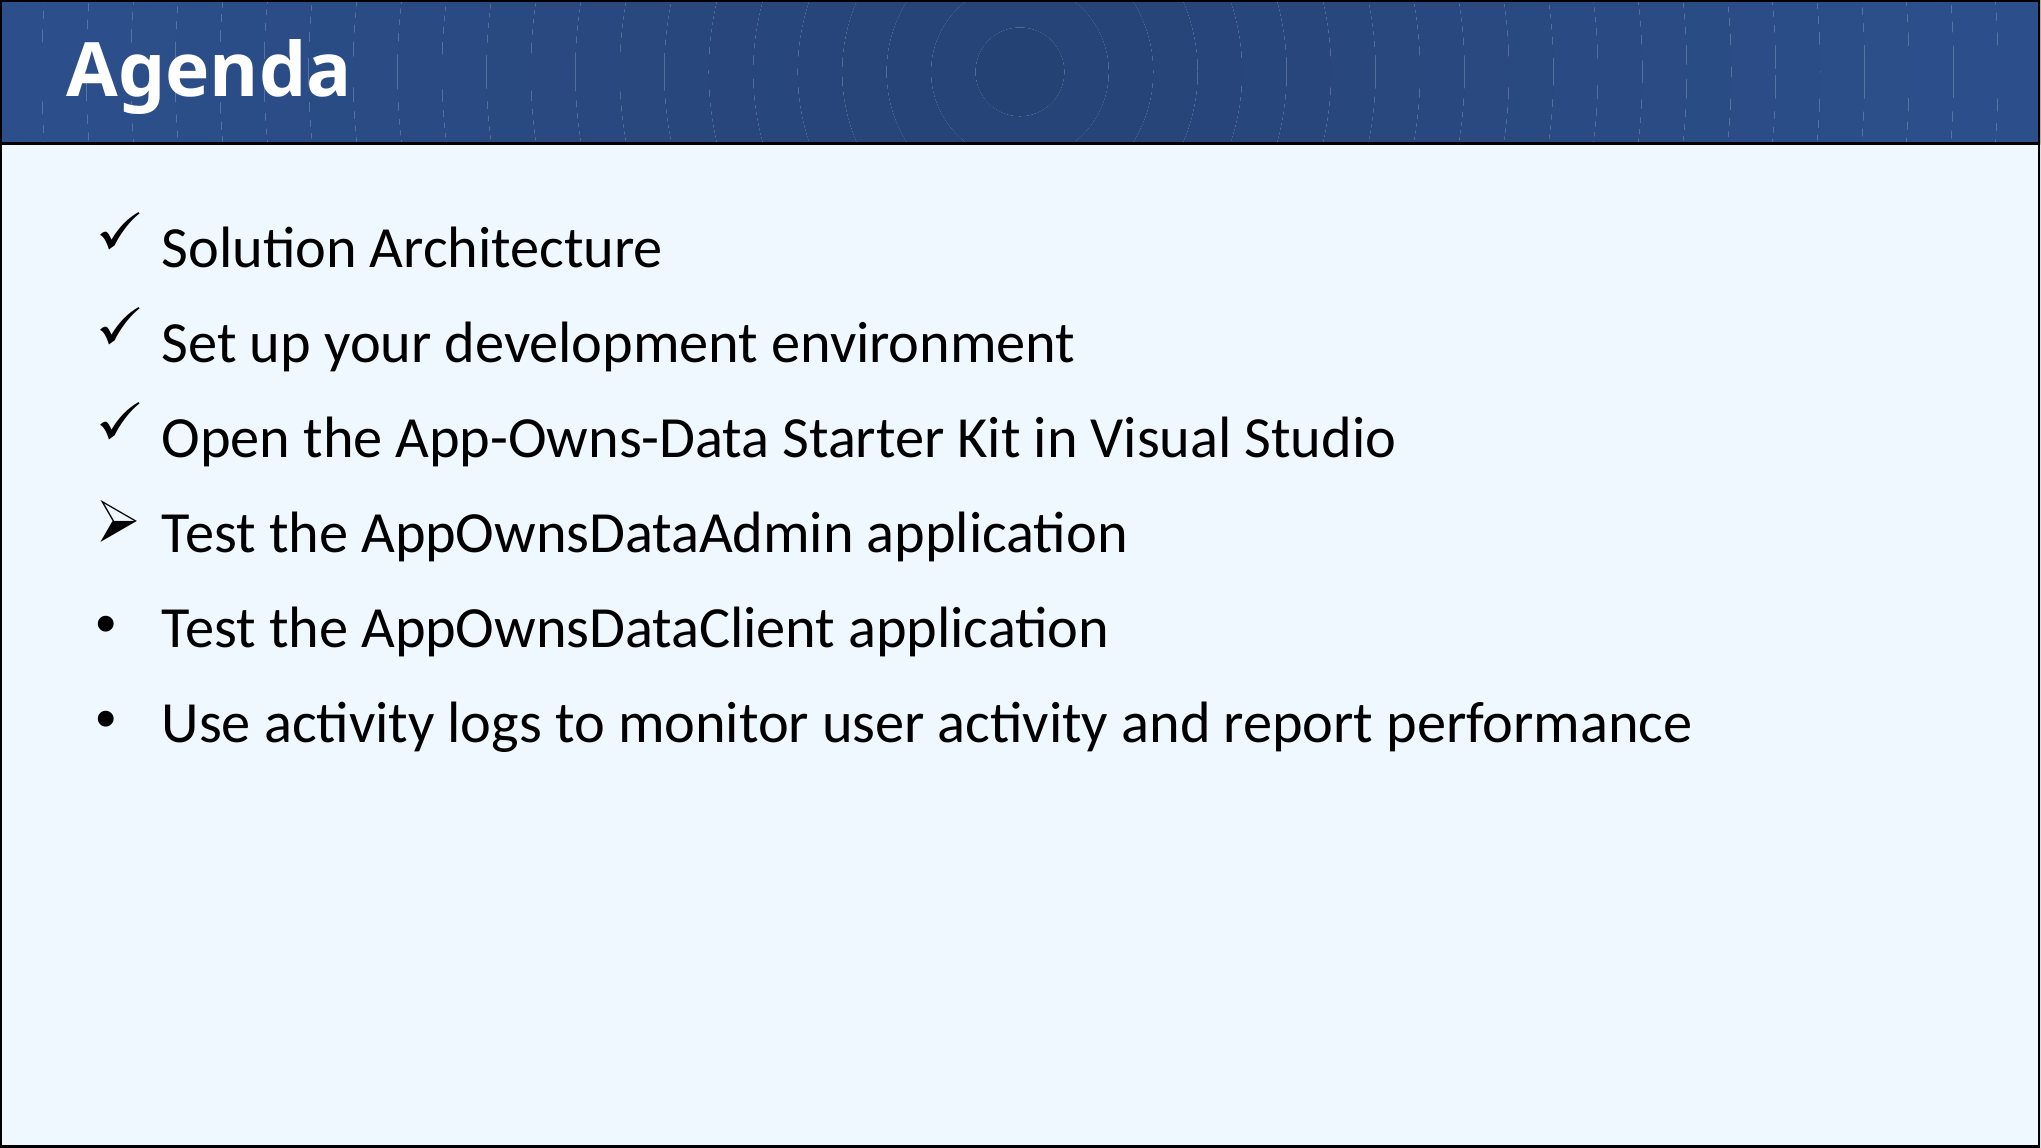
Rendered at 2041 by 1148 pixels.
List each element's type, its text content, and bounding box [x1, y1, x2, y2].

title Agenda [51, 31, 1988, 113]
list Solution Architecture Set up your development environment Open the App-Owns-Data Starter Kit in Visual Studio Test the AppOwnsDataAdmin application Test the AppOwnsDataClient application Use activity logs to monitor user activity and report performance [80, 201, 1988, 273]
